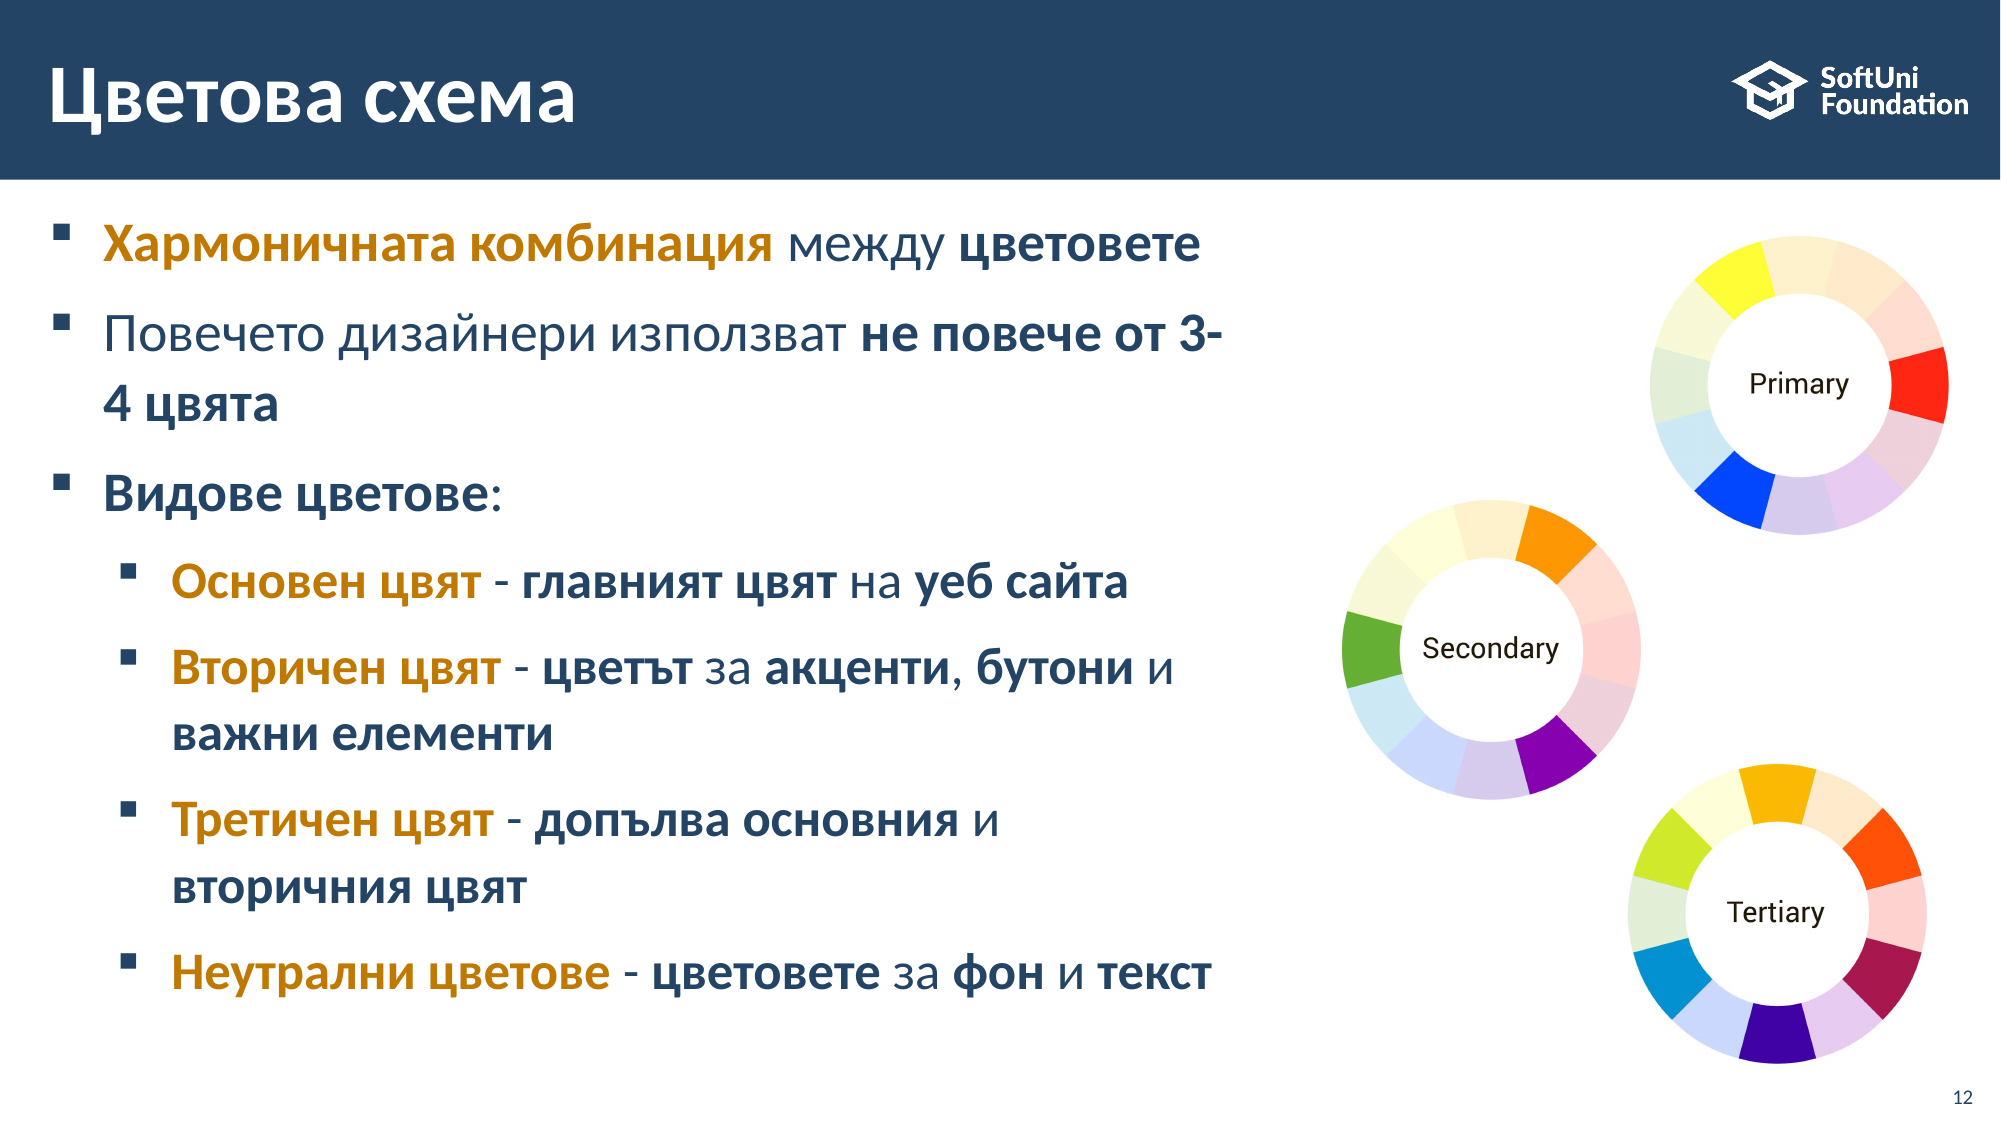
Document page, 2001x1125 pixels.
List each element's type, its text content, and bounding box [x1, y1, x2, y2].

list Хармоничната комбинация между цветовете Повечето дизайнери използват не повече от 3-4 цвята Видове цветове: Основен цвят - главният цвят на уеб сайта Вторичен цвят - цветът за акценти, бутони и важни елементи Третичен цвят - допълва основния и вторичния цвят Неутрални цветове - цветовете за фон и текст [31, 196, 1266, 1104]
title Цветова схема [31, 16, 1716, 162]
slide_number 12 [1927, 1067, 1989, 1117]
picture [1731, 60, 1968, 120]
picture [1335, 230, 1959, 1068]
